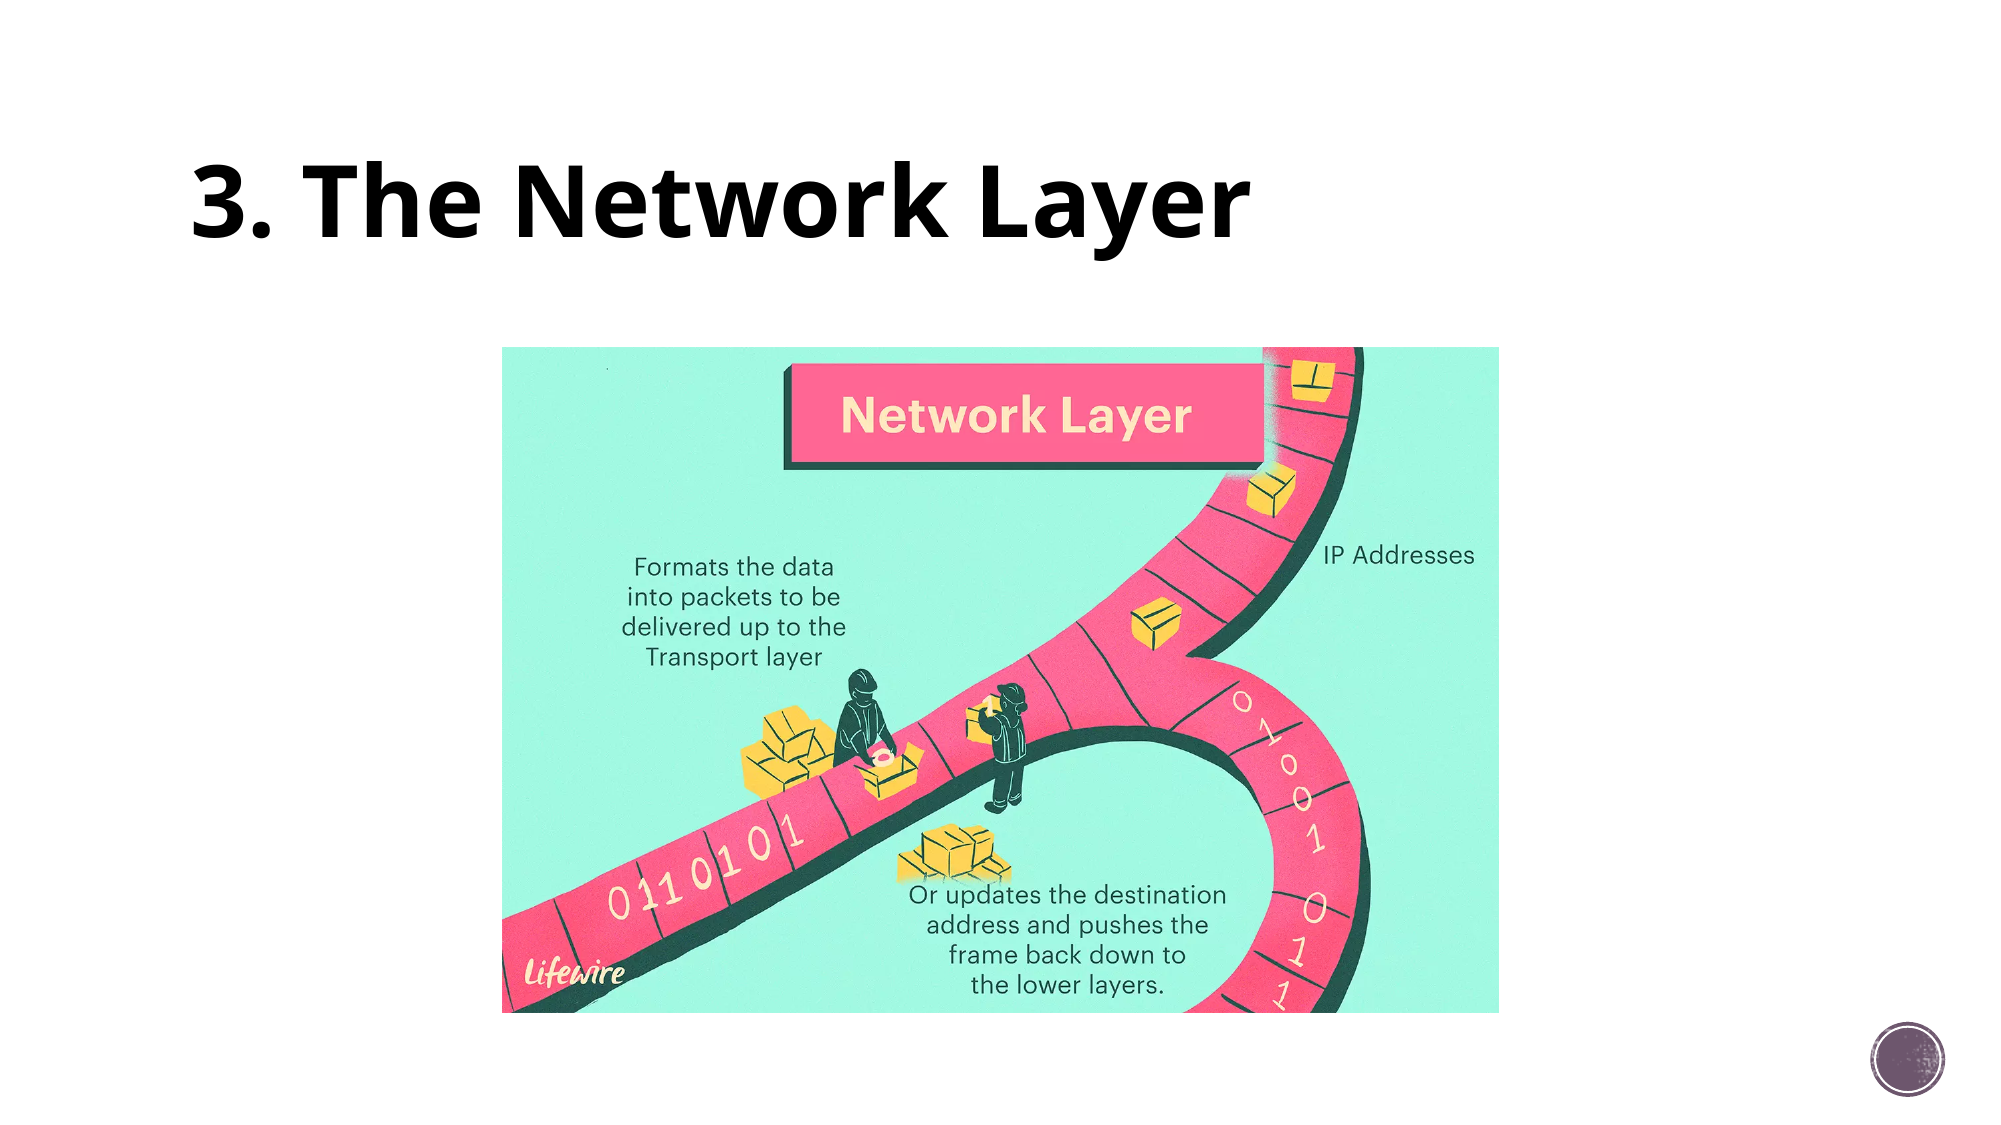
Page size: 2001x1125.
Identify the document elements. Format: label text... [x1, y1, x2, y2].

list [504, 350, 1498, 1010]
title 3. The Network Layer [175, 79, 1826, 344]
